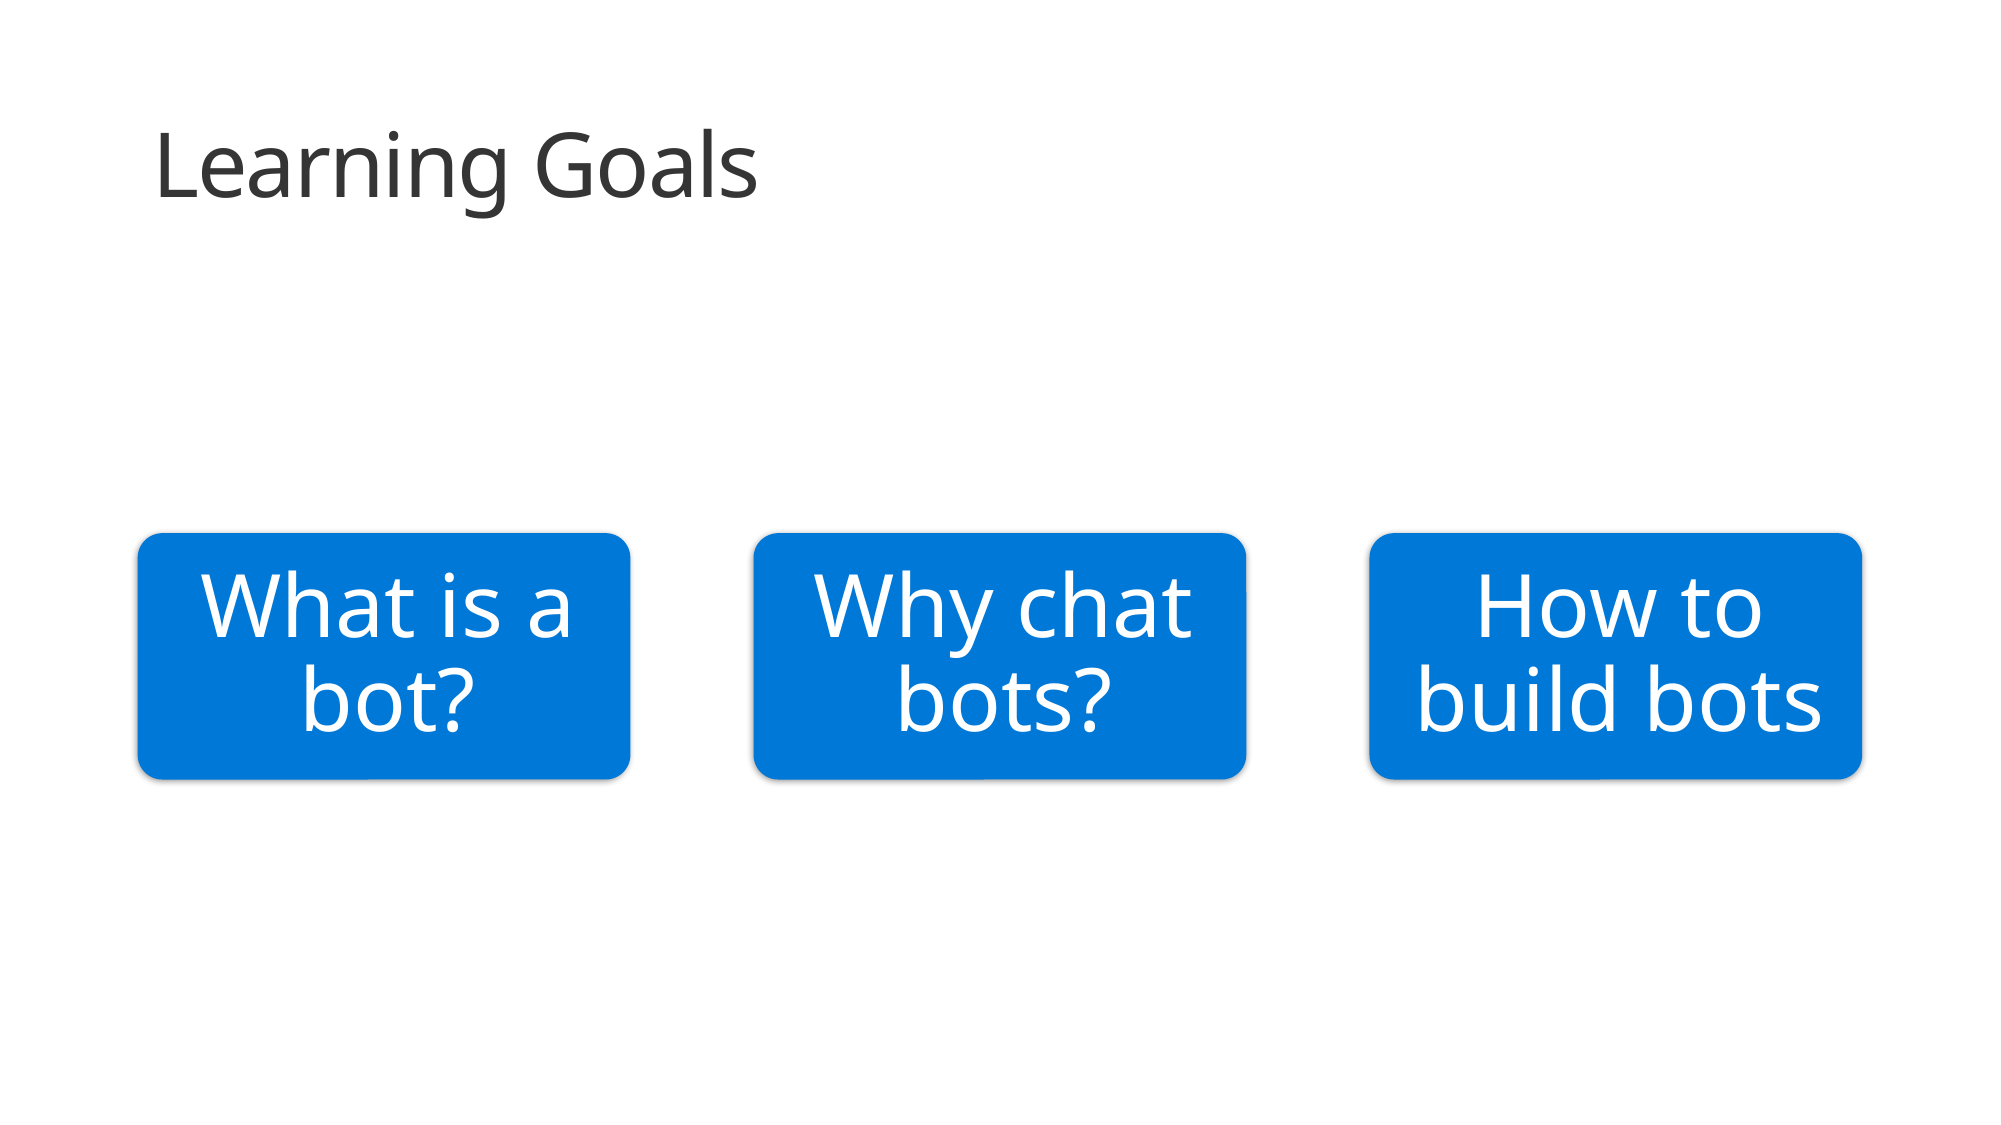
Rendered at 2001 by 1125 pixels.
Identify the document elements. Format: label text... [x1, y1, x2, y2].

title Learning Goals [137, 59, 1863, 278]
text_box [137, 299, 1863, 1014]
